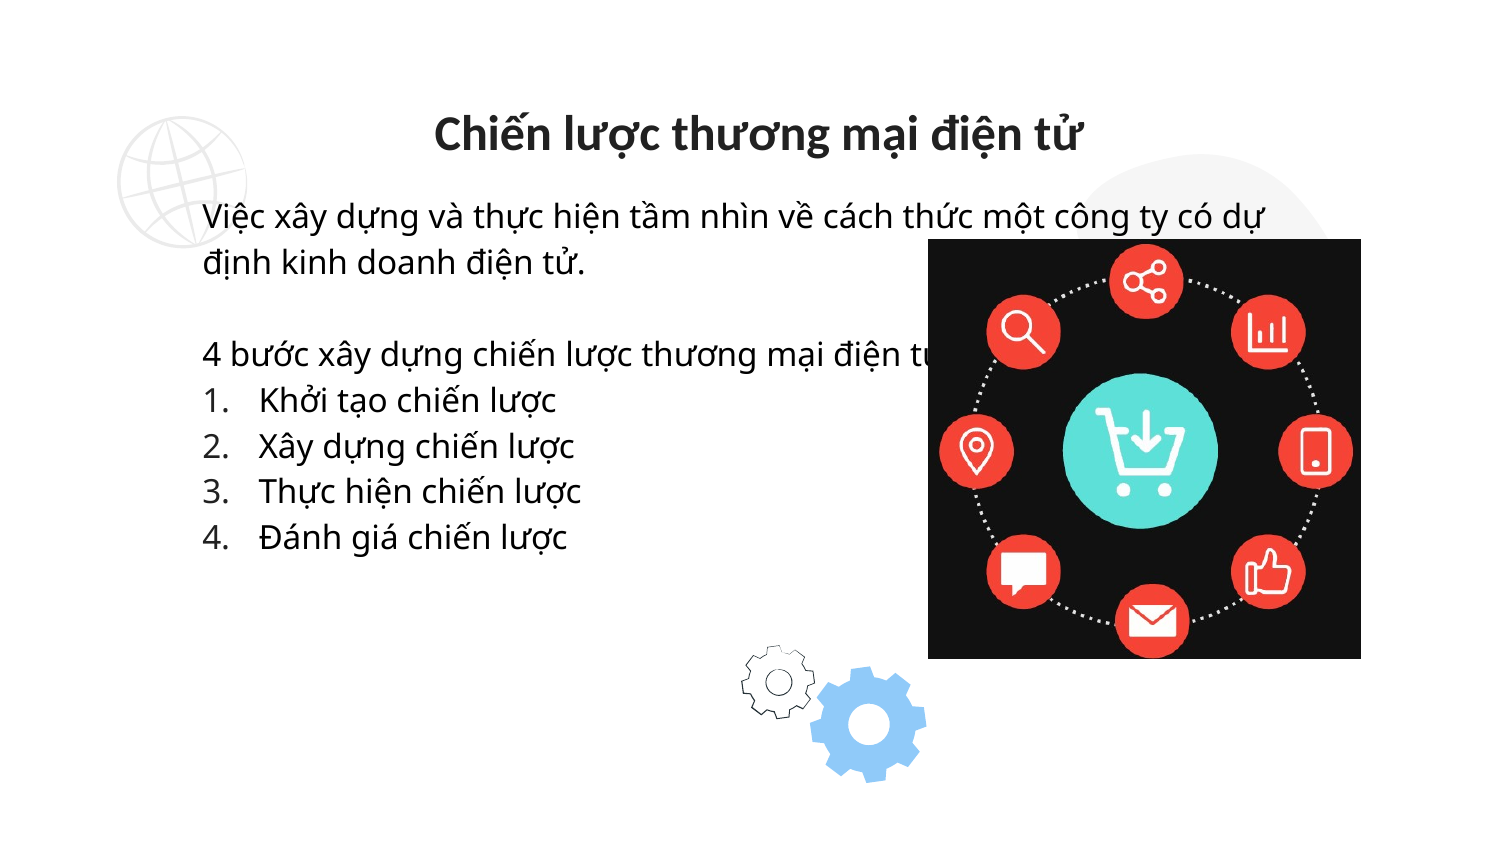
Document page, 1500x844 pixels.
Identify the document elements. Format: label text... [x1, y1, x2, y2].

list Việc xây dựng và thực hiện tầm nhìn về cách thức một công ty có dự định kinh doanh điện tử. 4 bước xây dựng chiến lược thương mại điện tử: Khởi tạo chiến lược Xây dựng chiến lược Thực hiện chiến lược Đánh giá chiến lược [168, 170, 1343, 576]
subtitle Chiến lược thương mại điện tử [168, 85, 1332, 170]
picture [928, 239, 1361, 659]
